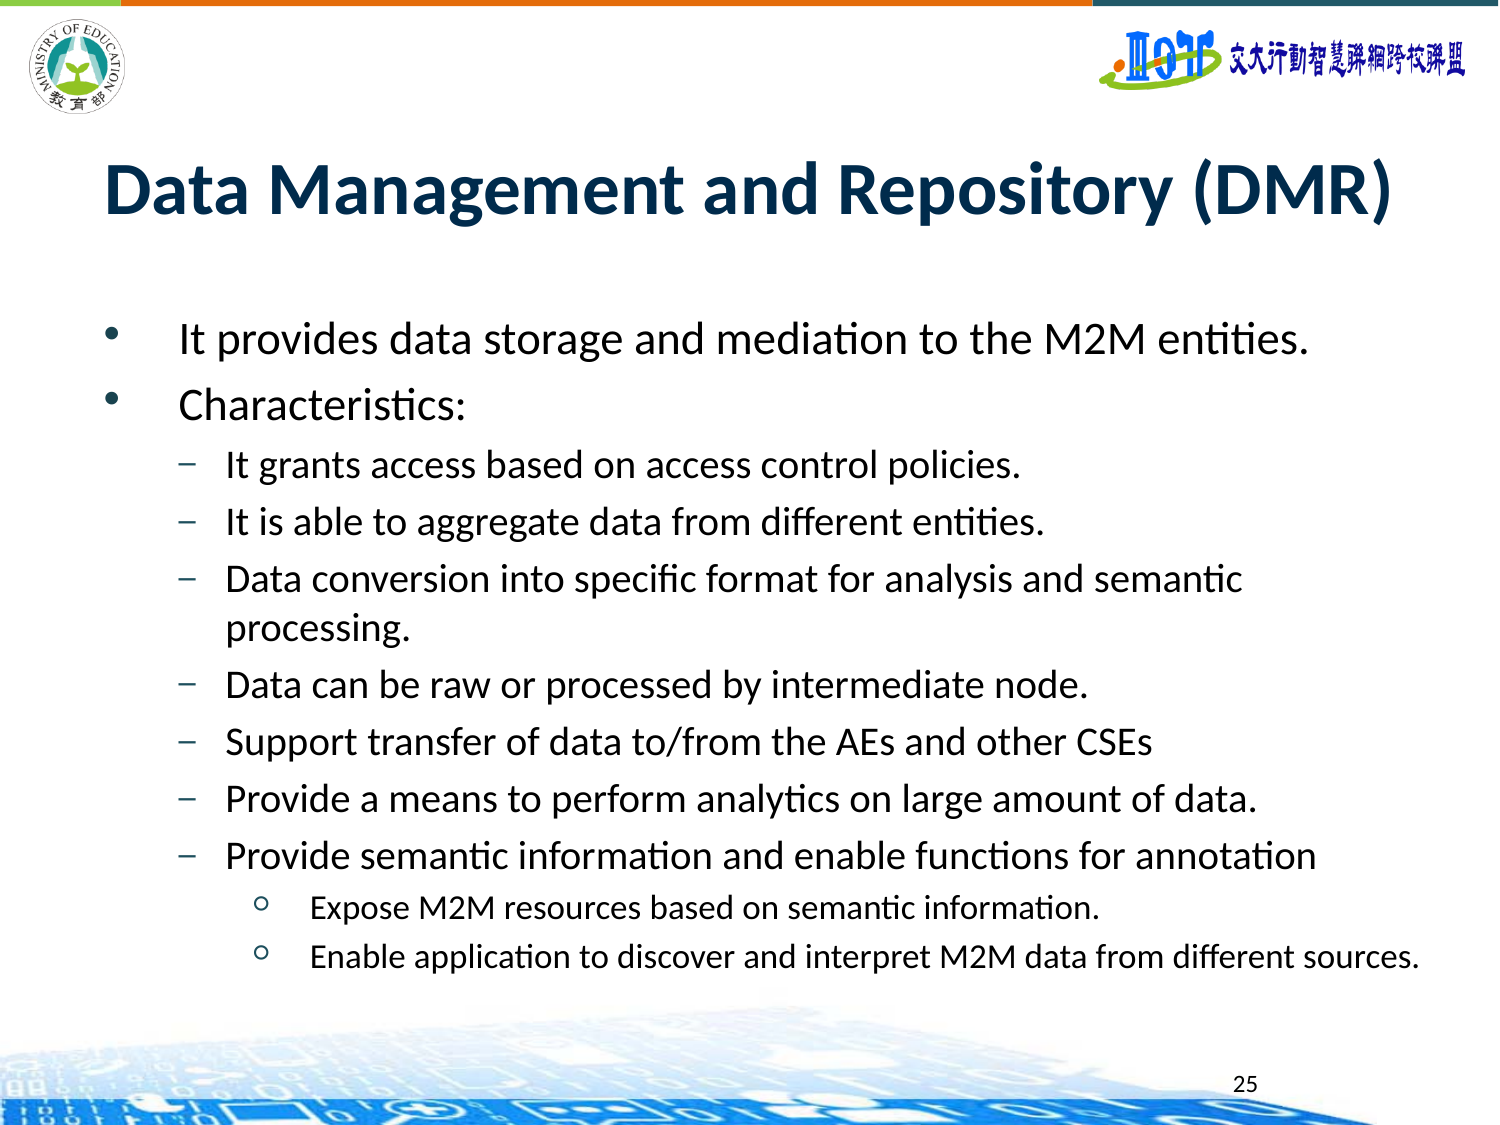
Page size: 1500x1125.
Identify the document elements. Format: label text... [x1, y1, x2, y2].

slide_number 25 [1218, 1059, 1380, 1120]
title Data Management and Repository (DMR) [75, 101, 1425, 268]
picture [29, 19, 125, 114]
list It provides data storage and mediation to the M2M entities. Characteristics: It grants access based on access control policies. It is able to aggregate data from different entities. Data conversion into specific format for analysis and semantic processing. Data can be raw or processed by intermediate node. Support transfer of data to/from the AEs and other CSEs Provide a means to perform analytics on large amount of data. Provide semantic information and enable functions for annotation Expose M2M resources based on semantic information. Enable application to discover and interpret M2M data from different sources. [88, 300, 1439, 1027]
picture [1099, 30, 1465, 90]
picture [0, 987, 1377, 1125]
